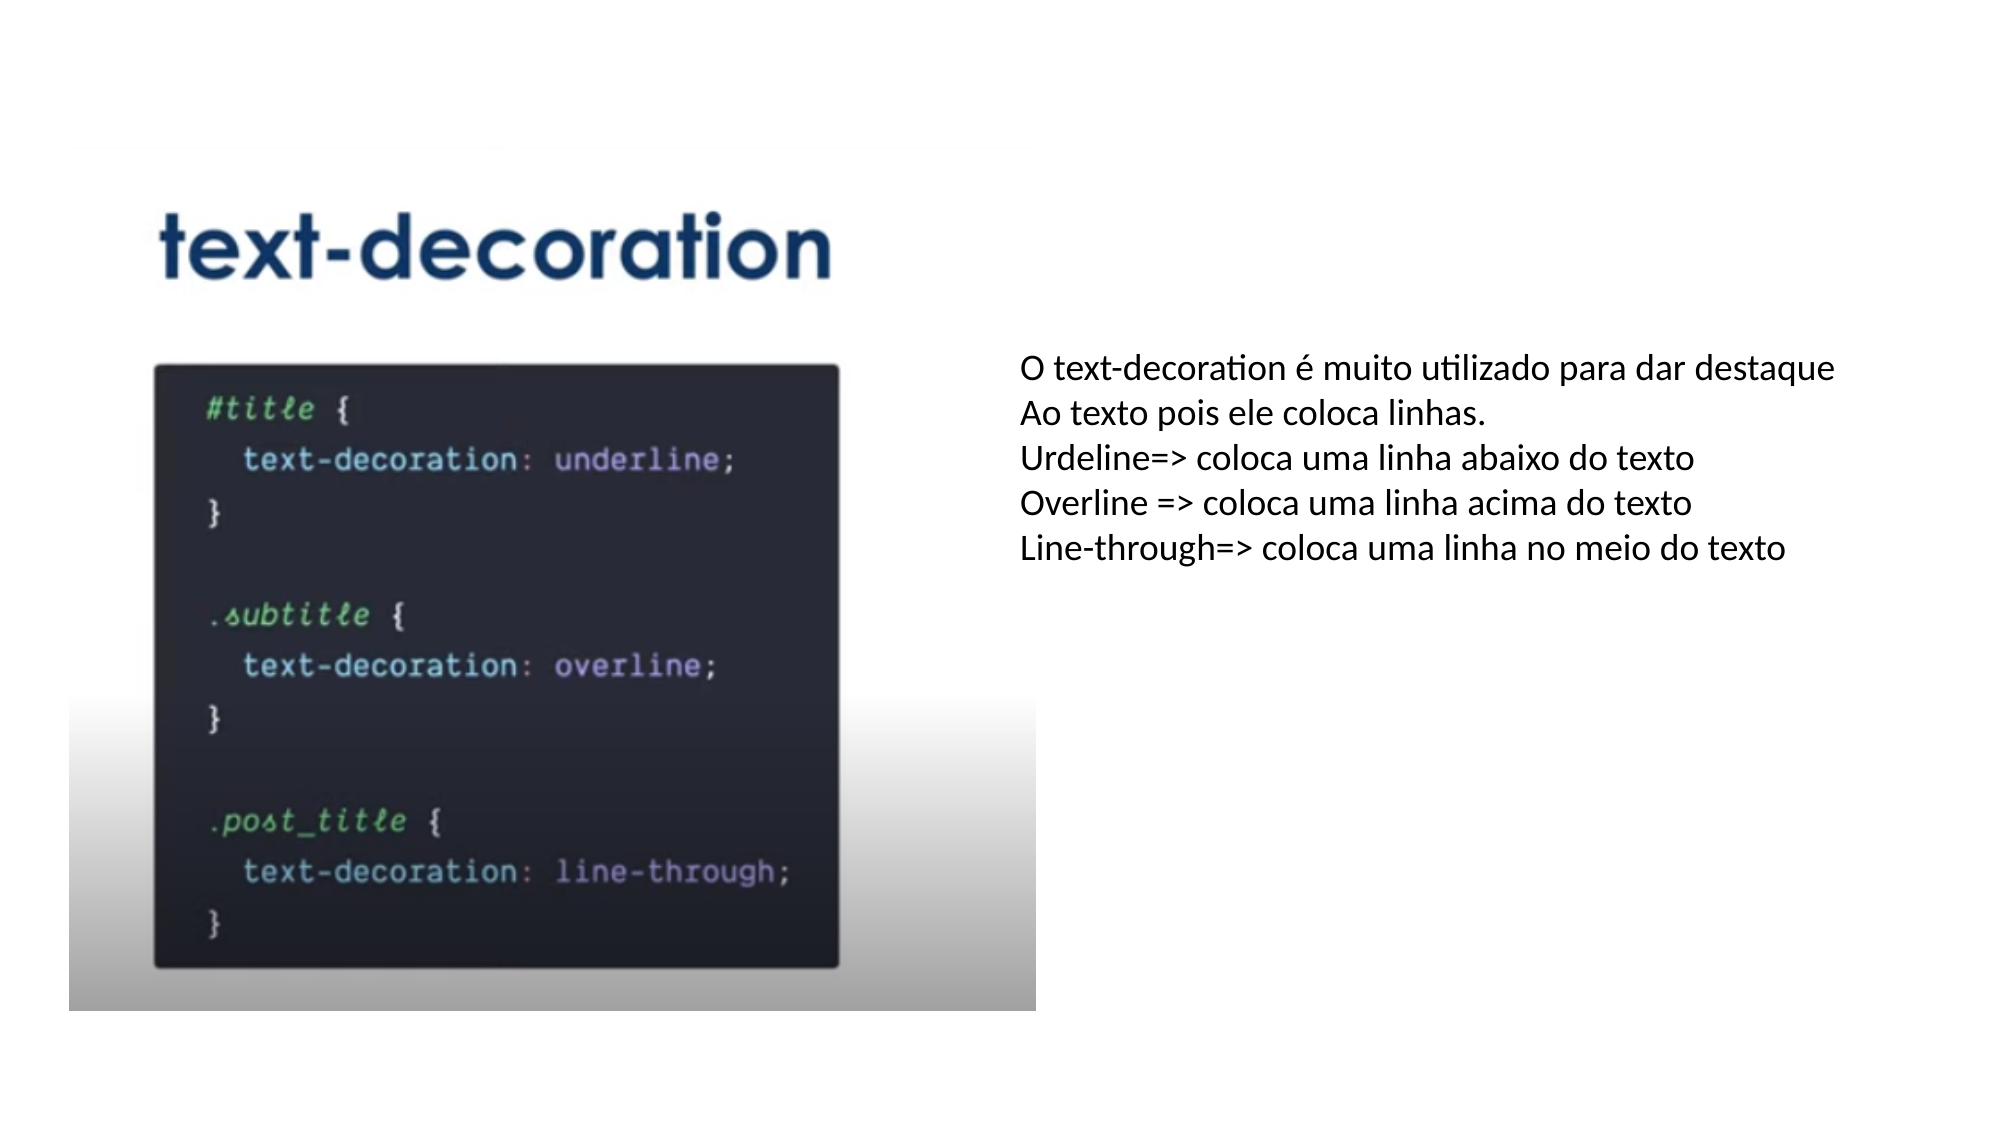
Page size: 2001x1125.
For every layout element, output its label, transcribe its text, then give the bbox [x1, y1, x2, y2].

picture [69, 144, 1036, 1011]
text_box O text-decoration é muito utilizado para dar destaque Ao texto pois ele coloca linhas. Urdeline=> coloca uma linha abaixo do texto Overline => coloca uma linha acima do texto Line-through=> coloca uma linha no meio do texto [1036, 335, 1860, 576]
